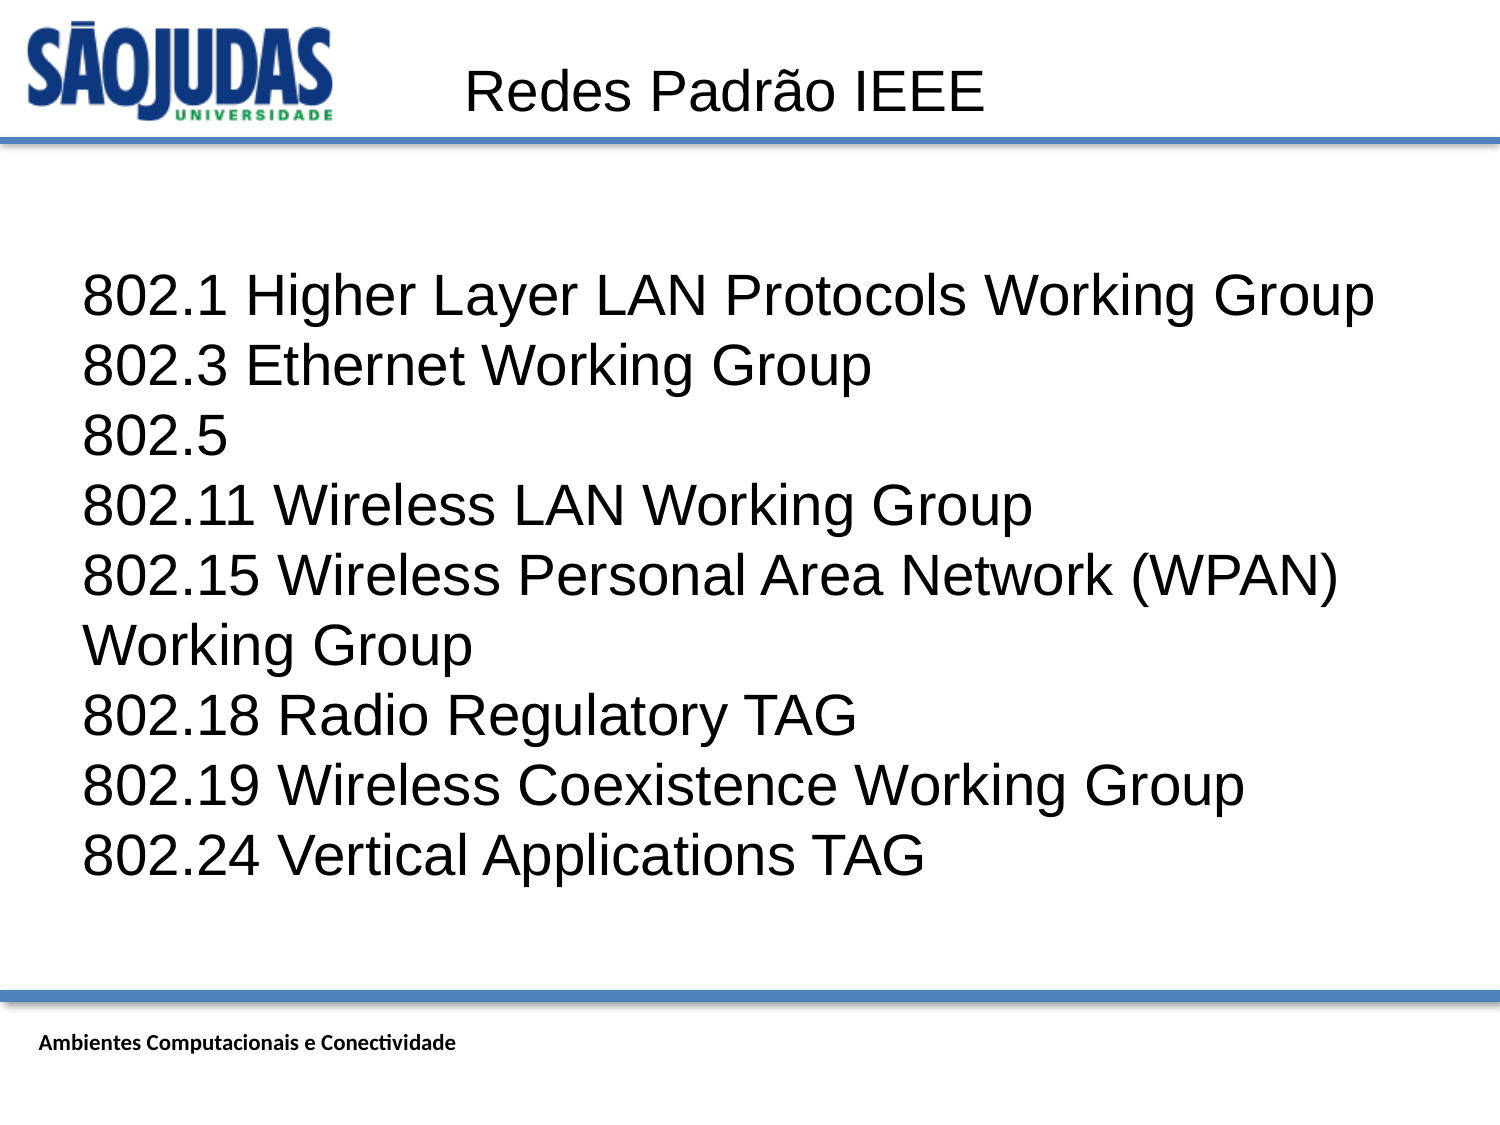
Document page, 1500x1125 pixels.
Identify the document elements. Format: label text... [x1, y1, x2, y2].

picture [23, 0, 336, 129]
text_box 802.1 Higher Layer LAN Protocols Working Group 802.3 Ethernet Working Group 802.5 802.11 Wireless LAN Working Group 802.15 Wireless Personal Area Network (WPAN) Working Group 802.18 Radio Regulatory TAG 802.19 Wireless Coexistence Working Group 802.24 Vertical Applications TAG [68, 180, 1500, 895]
text_box Redes Padrão IEEE [450, 46, 1318, 131]
